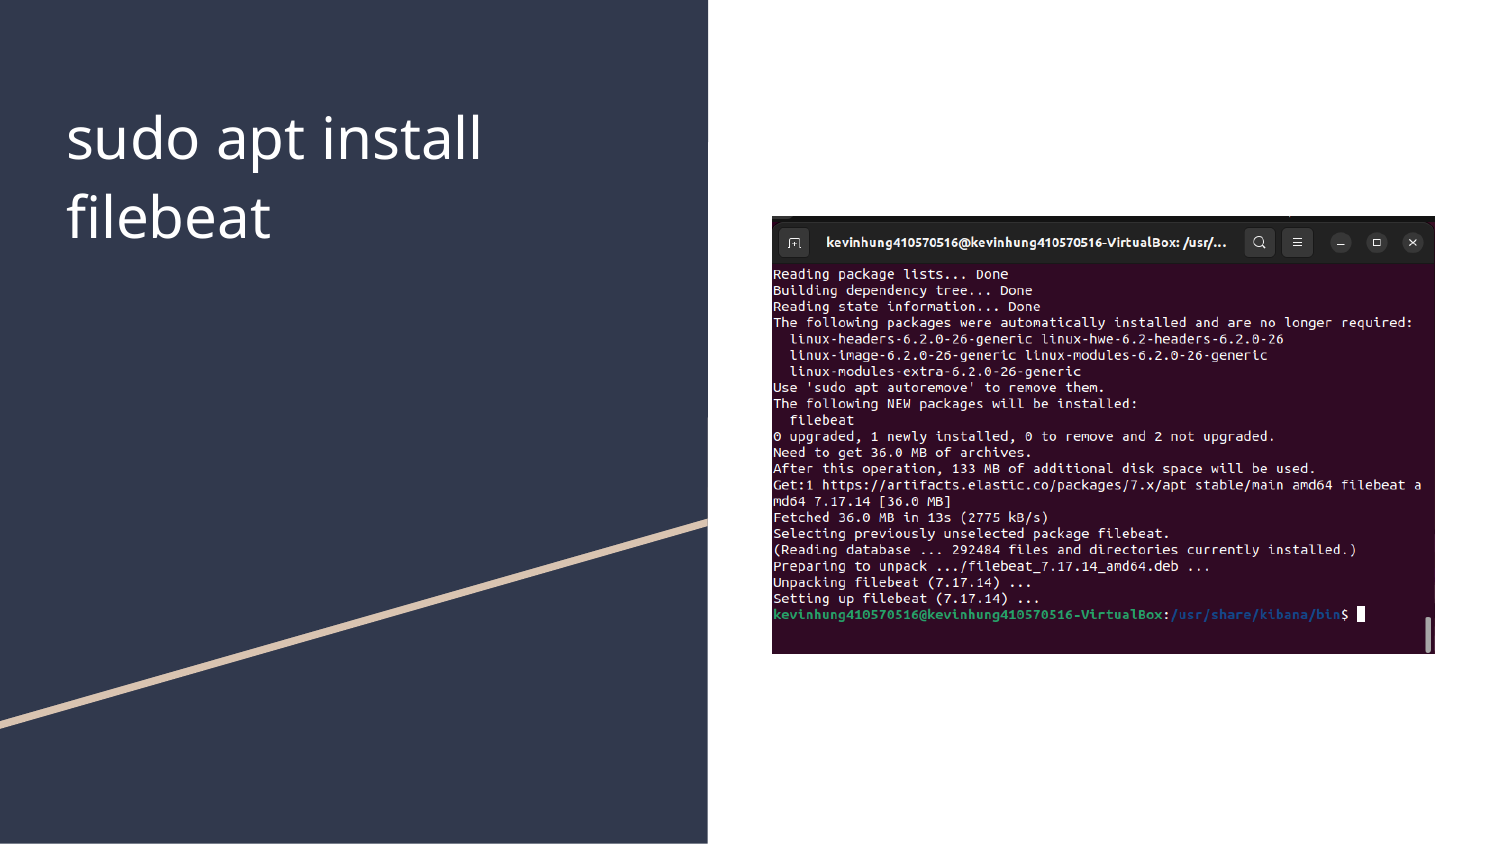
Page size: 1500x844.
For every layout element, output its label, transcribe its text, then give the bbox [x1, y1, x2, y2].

title sudo apt install filebeat [51, 82, 660, 494]
picture [772, 216, 1435, 655]
